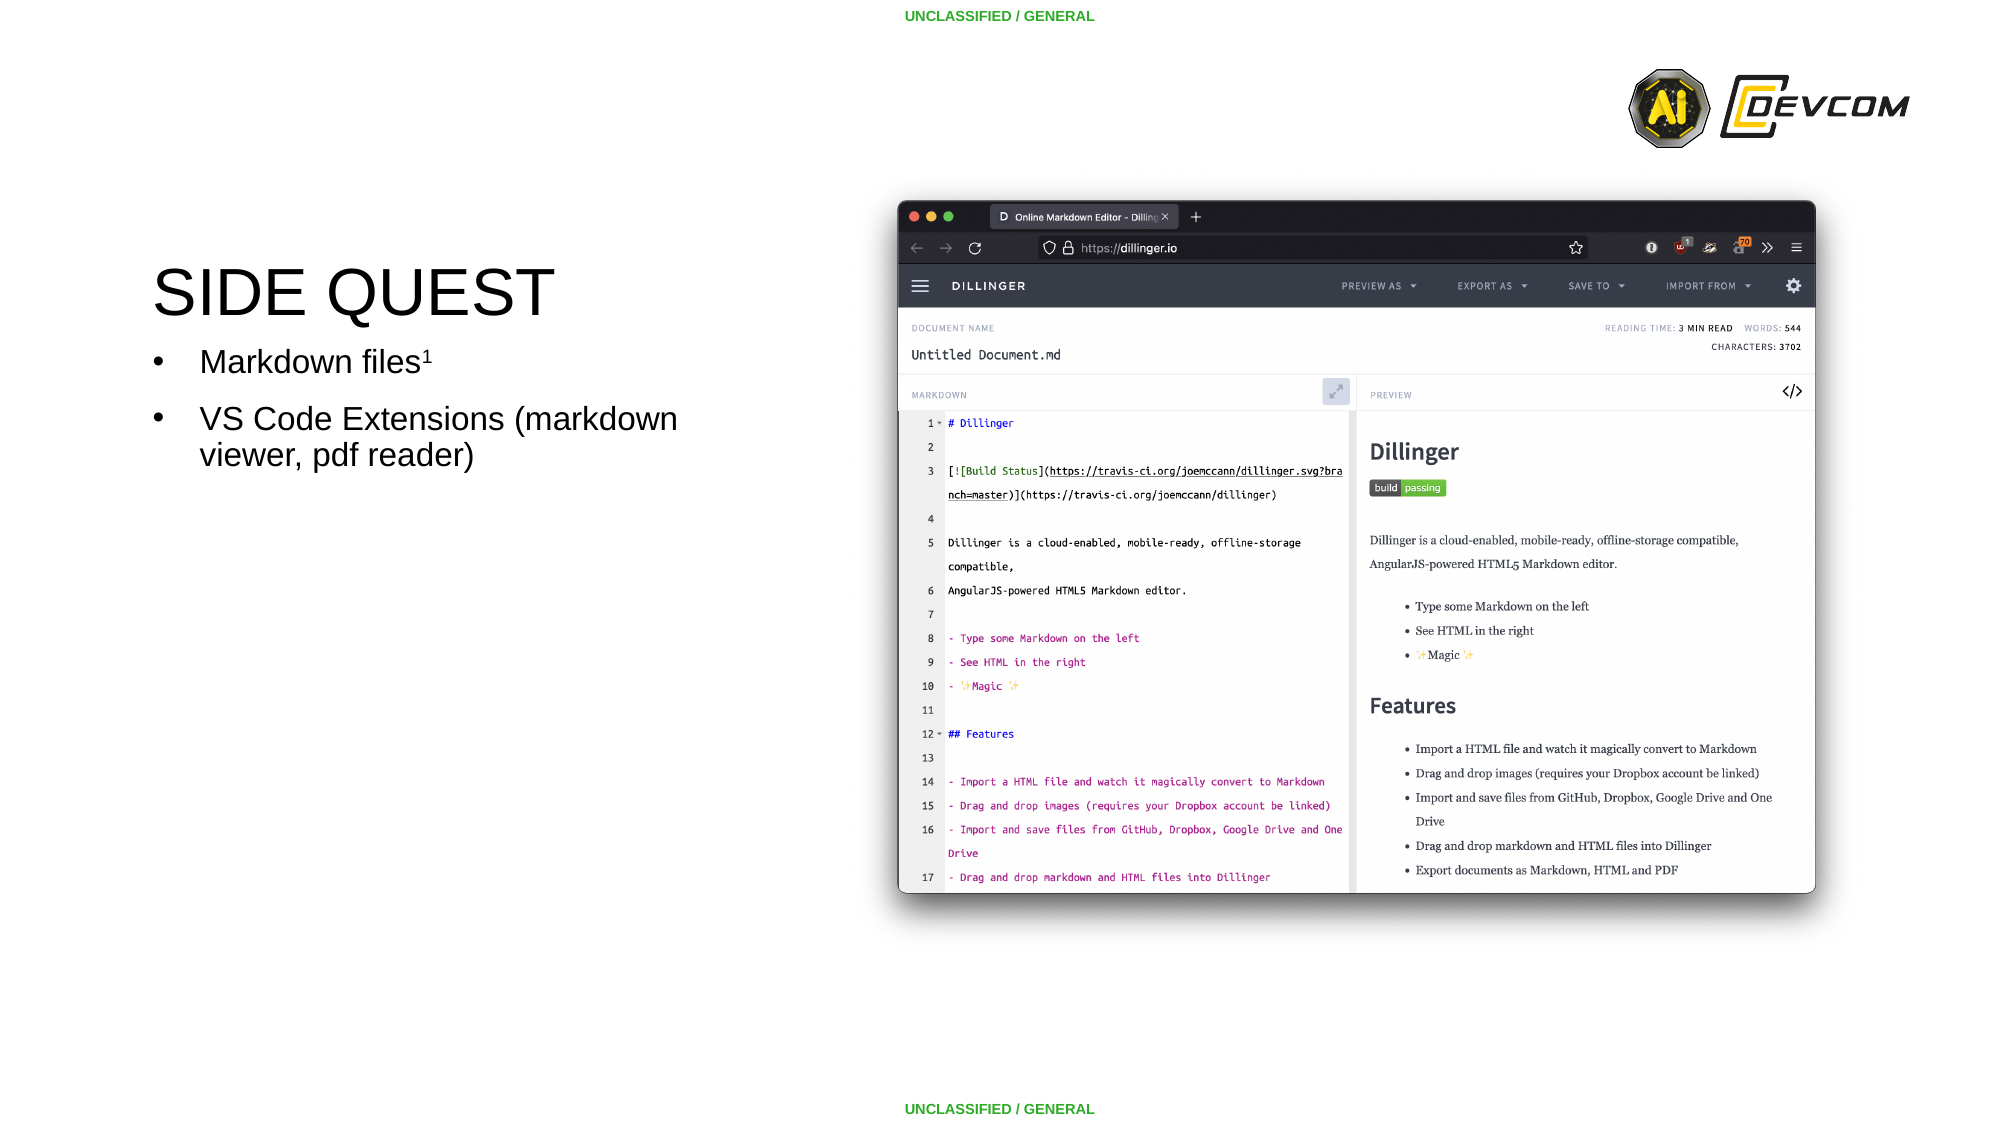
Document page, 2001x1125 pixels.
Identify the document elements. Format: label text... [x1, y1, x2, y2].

list Markdown files1 VS Code Extensions (markdown viewer, pdf reader) [137, 337, 783, 963]
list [849, 167, 1864, 956]
title Side Quest [137, 75, 783, 337]
picture [1628, 67, 1910, 148]
